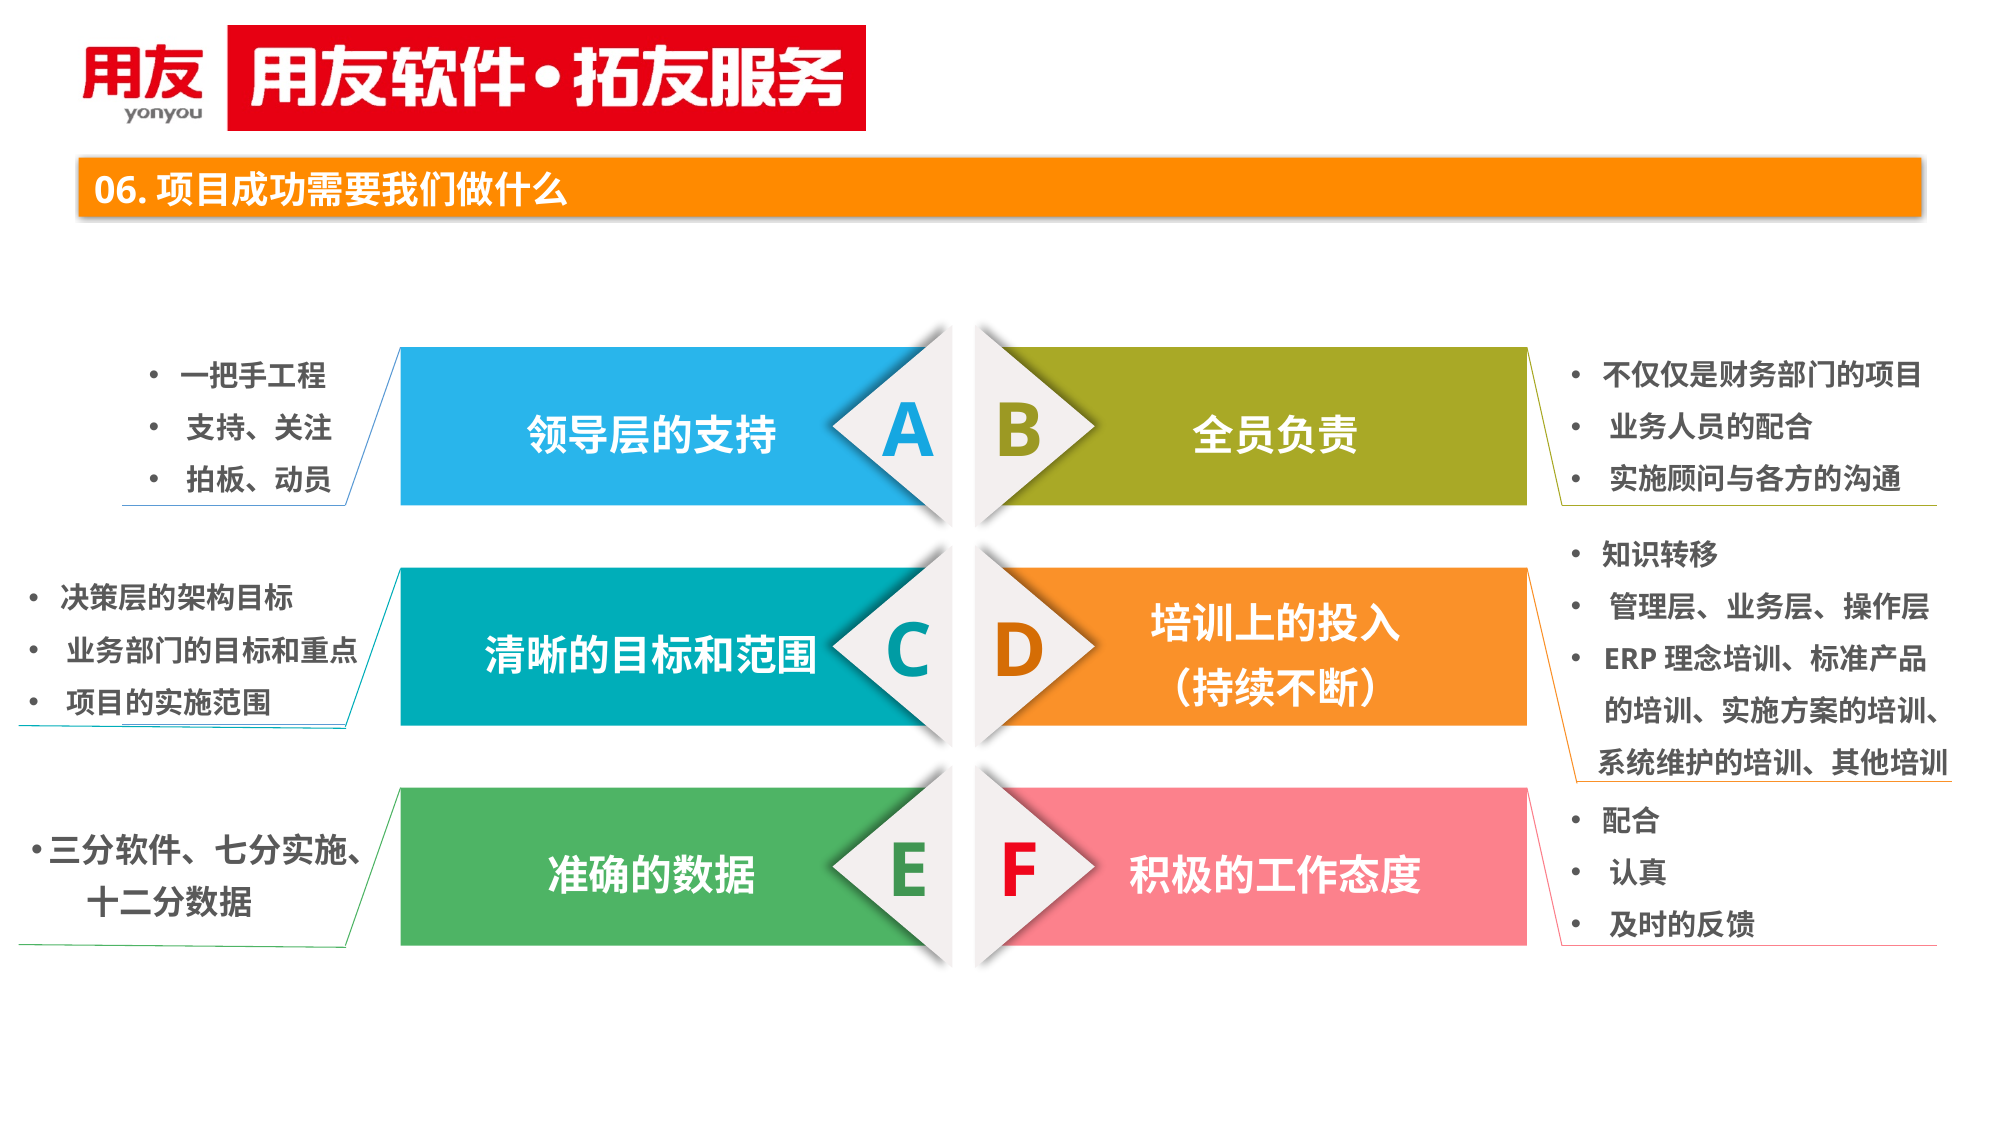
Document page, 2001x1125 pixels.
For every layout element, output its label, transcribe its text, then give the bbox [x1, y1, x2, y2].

text_box [78, 157, 1922, 218]
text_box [1, 325, 2000, 968]
picture [67, 25, 866, 131]
text_box 06.项目成功需要我们做什么 [94, 166, 1849, 212]
